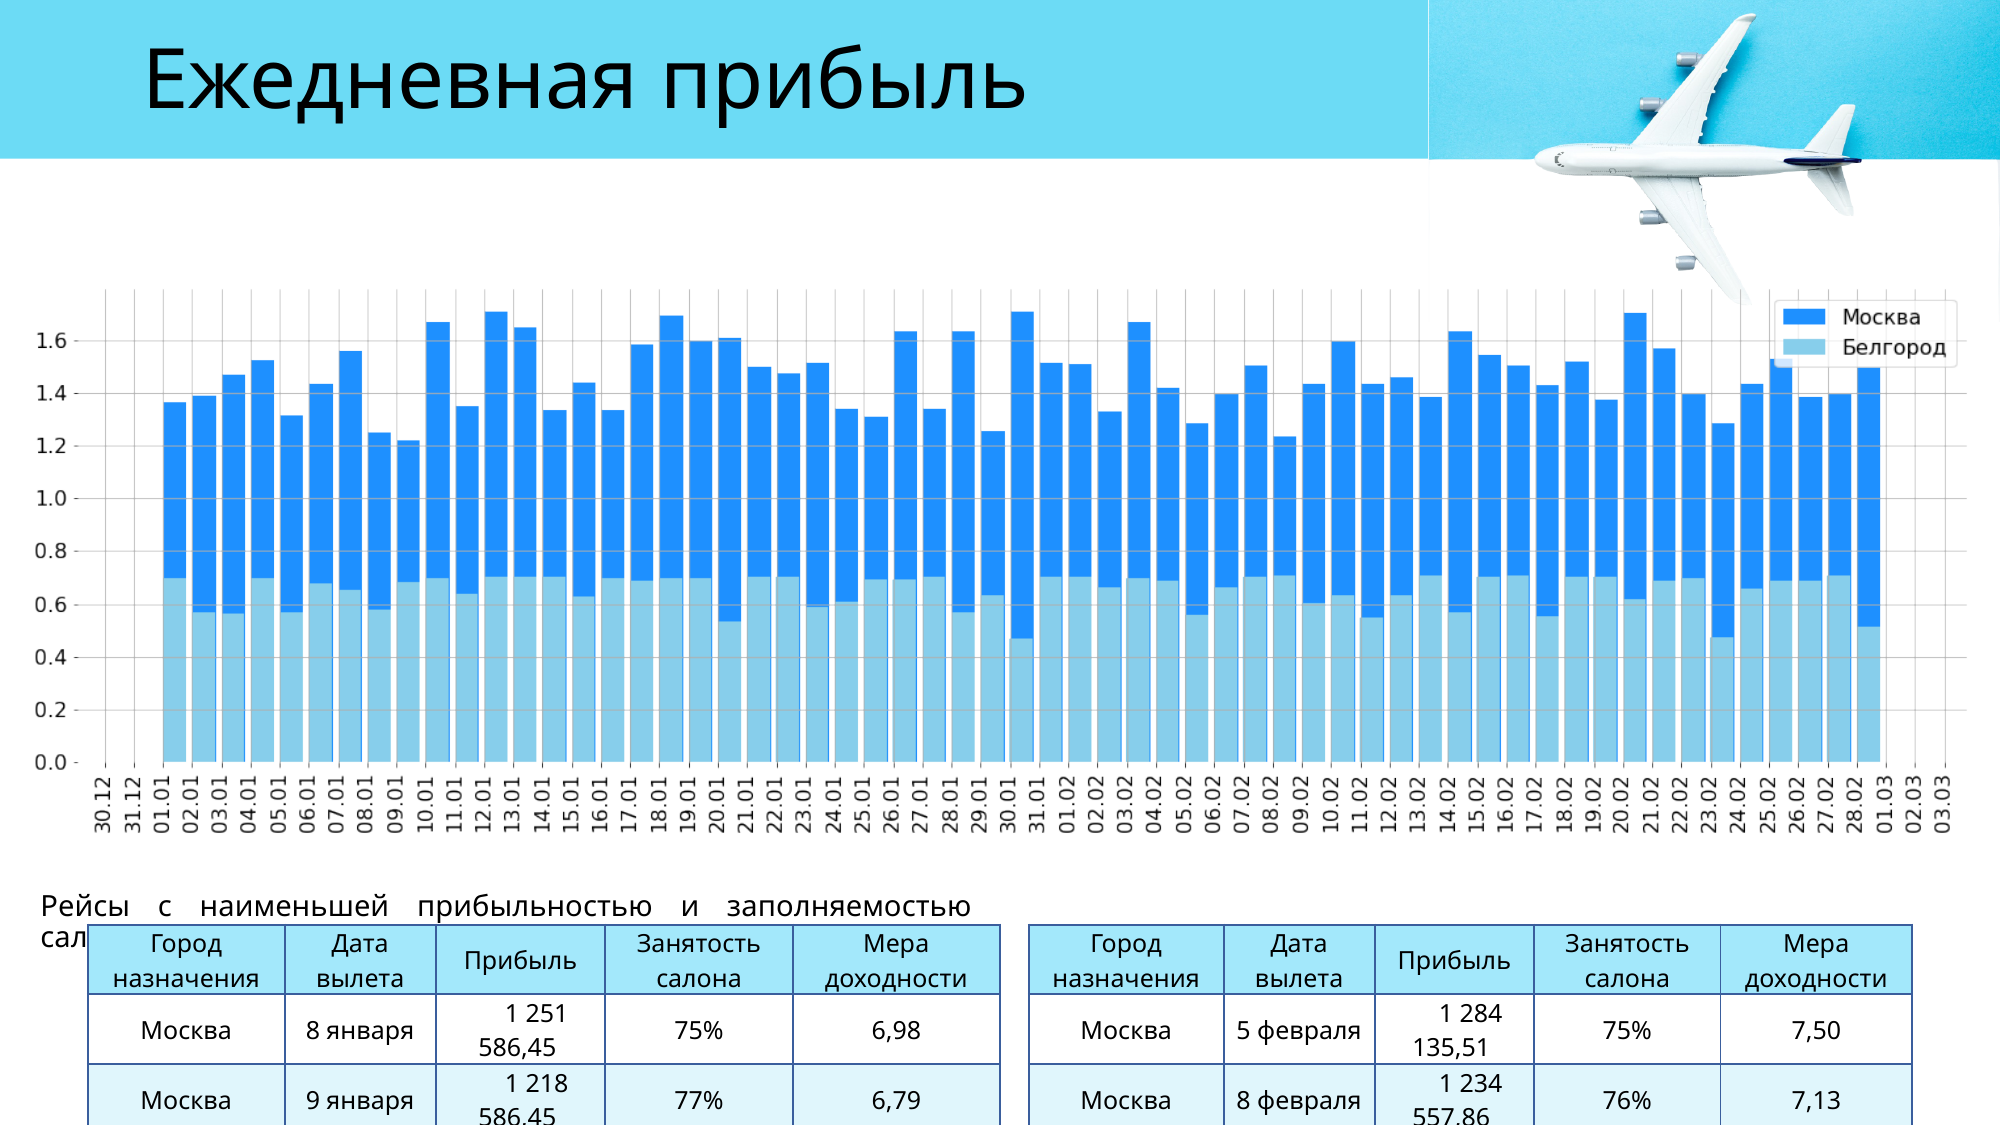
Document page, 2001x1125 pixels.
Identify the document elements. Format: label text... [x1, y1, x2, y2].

table_cell 9 января [286, 1065, 435, 1125]
table_header Занятость салона [1535, 926, 1720, 993]
table_header Город назначения [89, 926, 284, 993]
table_cell 8 февраля [1225, 1065, 1374, 1125]
table_cell 1 284 135,51 [1376, 995, 1533, 1063]
table_cell 5 февраля [1225, 995, 1374, 1063]
table_header Прибыль [1376, 926, 1533, 993]
text_box Рейсы с наименьшей прибыльностью и заполняемостью салона: [25, 883, 987, 936]
table_cell 77% [606, 1065, 792, 1125]
table_cell 7,13 [1721, 1065, 1911, 1125]
picture [25, 0, 2000, 841]
table_cell 7,50 [1721, 995, 1911, 1063]
table_header Занятость салона [606, 926, 792, 993]
table_cell Москва [89, 995, 284, 1063]
table_cell 1 251 586,45 [437, 995, 604, 1063]
table_cell 6,79 [794, 1065, 999, 1125]
table_header Город назначения [1030, 926, 1223, 993]
table_header Дата вылета [286, 926, 435, 993]
table_cell 76% [1535, 1065, 1720, 1125]
table_header Прибыль [437, 926, 604, 993]
table_cell 75% [606, 995, 792, 1063]
table_cell Москва [1030, 995, 1223, 1063]
table_cell 75% [1535, 995, 1720, 1063]
table_cell 6,98 [794, 995, 999, 1063]
table_cell 8 января [286, 995, 435, 1063]
table_header Дата вылета [1225, 926, 1374, 993]
table_header Мера доходности [794, 926, 999, 993]
table_cell Москва [1030, 1065, 1223, 1125]
table_cell 1 234 557,86 [1376, 1065, 1533, 1125]
title Ежедневная прибыль [127, 42, 1139, 135]
table_cell Москва [89, 1065, 284, 1125]
table_cell 1 218 586,45 [437, 1065, 604, 1125]
table_header Мера доходности [1721, 926, 1911, 993]
text_box [0, 0, 1428, 160]
